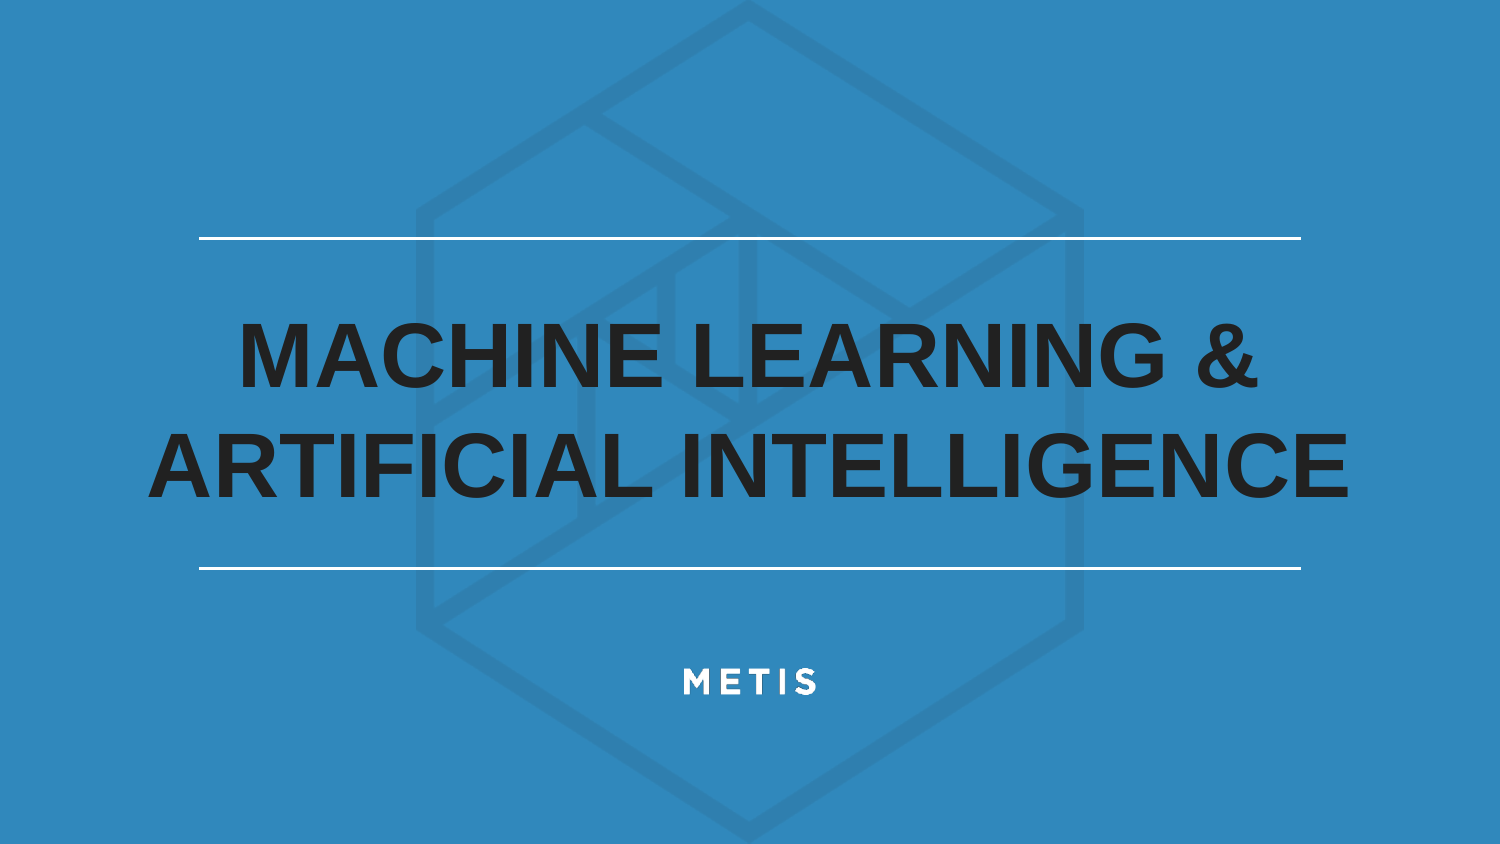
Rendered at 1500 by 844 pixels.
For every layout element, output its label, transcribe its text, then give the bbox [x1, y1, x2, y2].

picture [683, 667, 816, 695]
title MACHINE LEARNING & ARTIFICIAL INTELLIGENCE [50, 270, 1450, 542]
